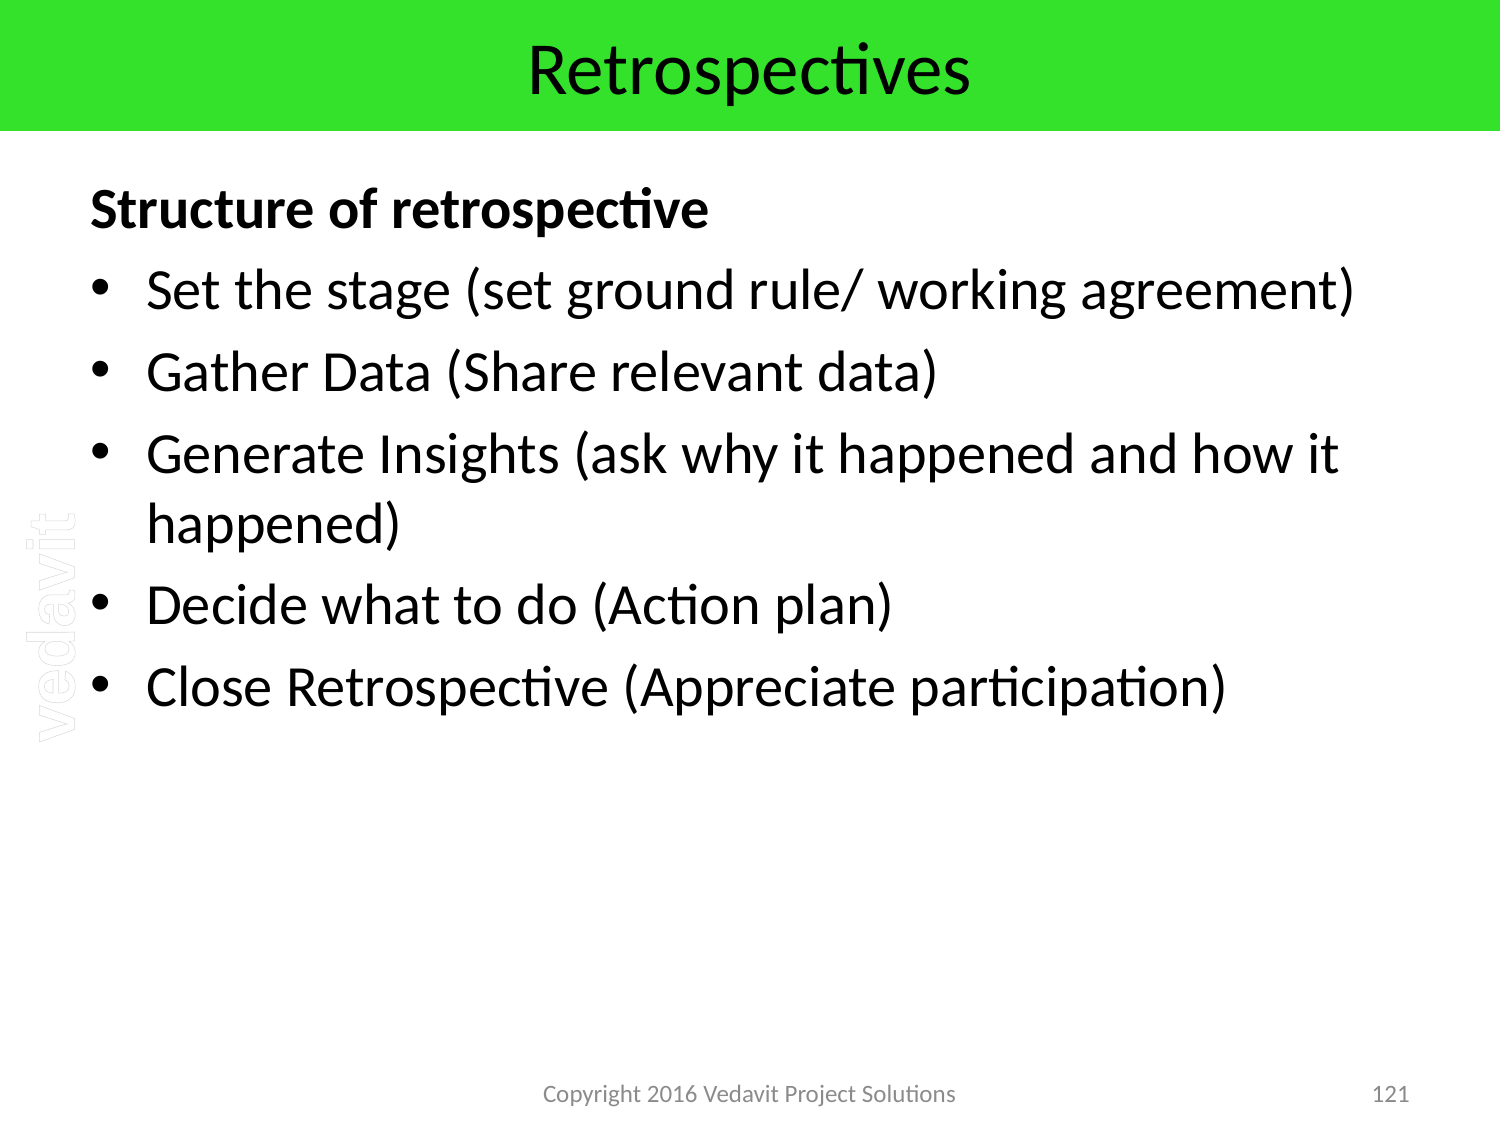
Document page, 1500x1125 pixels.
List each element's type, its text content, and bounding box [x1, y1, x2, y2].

slide_number 121 [1074, 1062, 1425, 1123]
title Retrospectives [0, 0, 1500, 131]
footer Copyright 2016 Vedavit Project Solutions [512, 1062, 988, 1123]
list Structure of retrospective Set the stage (set ground rule/ working agreement) Gather Data (Share relevant data) Generate Insights (ask why it happened and how it happened) Decide what to do (Action plan) Close Retrospective (Appreciate participation) [75, 162, 1425, 1000]
